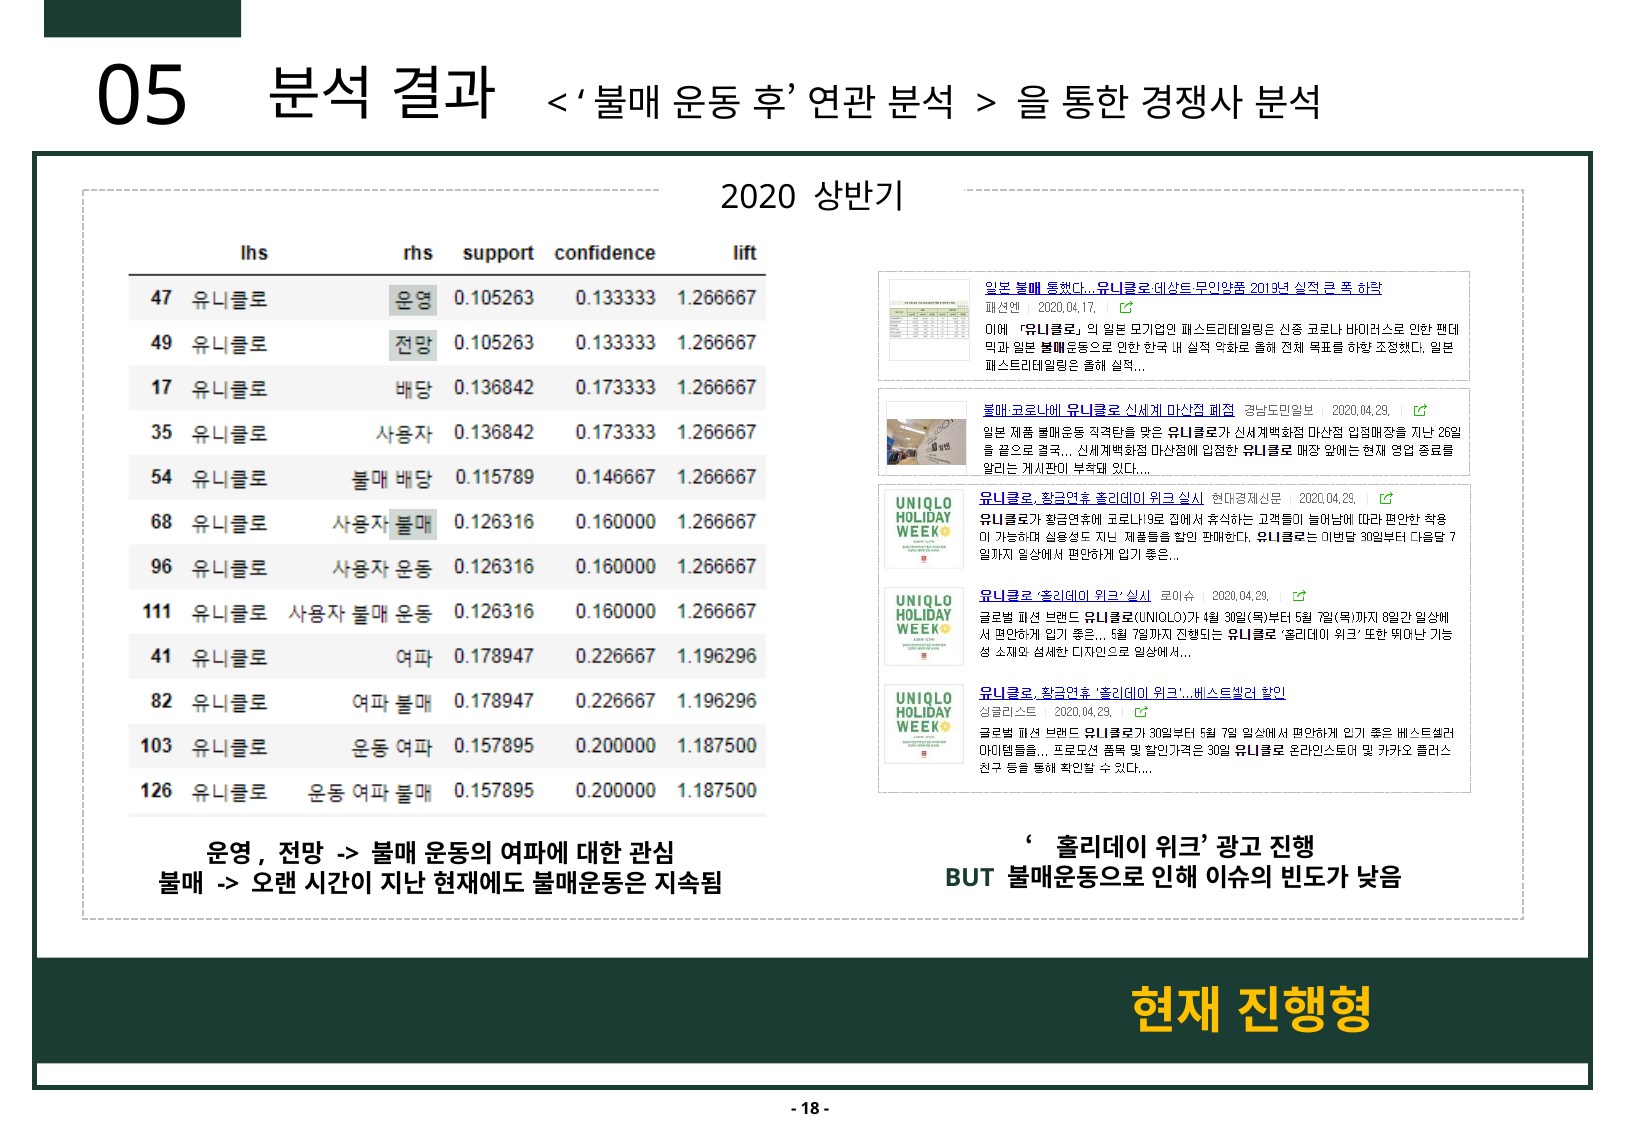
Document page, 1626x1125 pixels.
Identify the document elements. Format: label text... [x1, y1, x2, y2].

text_box 2020 상반기 [660, 167, 965, 223]
text_box 분석 결과 [252, 49, 532, 134]
text_box [82, 189, 1524, 920]
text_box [121, 244, 771, 817]
text_box < ‘불매 운동 후’ 연관 분석 > 을 통한 경쟁사 분석 [531, 71, 1470, 132]
text_box 05 [69, 33, 217, 149]
text_box - 18 - [730, 1090, 895, 1125]
text_box ‘연관 분석’ 결과, 국내 기업의 매출 확대 기회는 현재 진행형 [118, 971, 1507, 1047]
text_box 운영, 전망 -> 불매 운동의 여파에 대한 관심 불매 -> 오랜 시간이 지난 현재에도 불매운동은 지속됨 [112, 830, 770, 905]
picture [878, 271, 1470, 381]
text_box ‘홀리데이 위크’ 광고 진행 BUT 불매운동으로 인해 이슈의 빈도가 낮음 [860, 824, 1488, 900]
picture [878, 388, 1470, 476]
picture [878, 484, 1471, 793]
text_box [34, 956, 1592, 1064]
